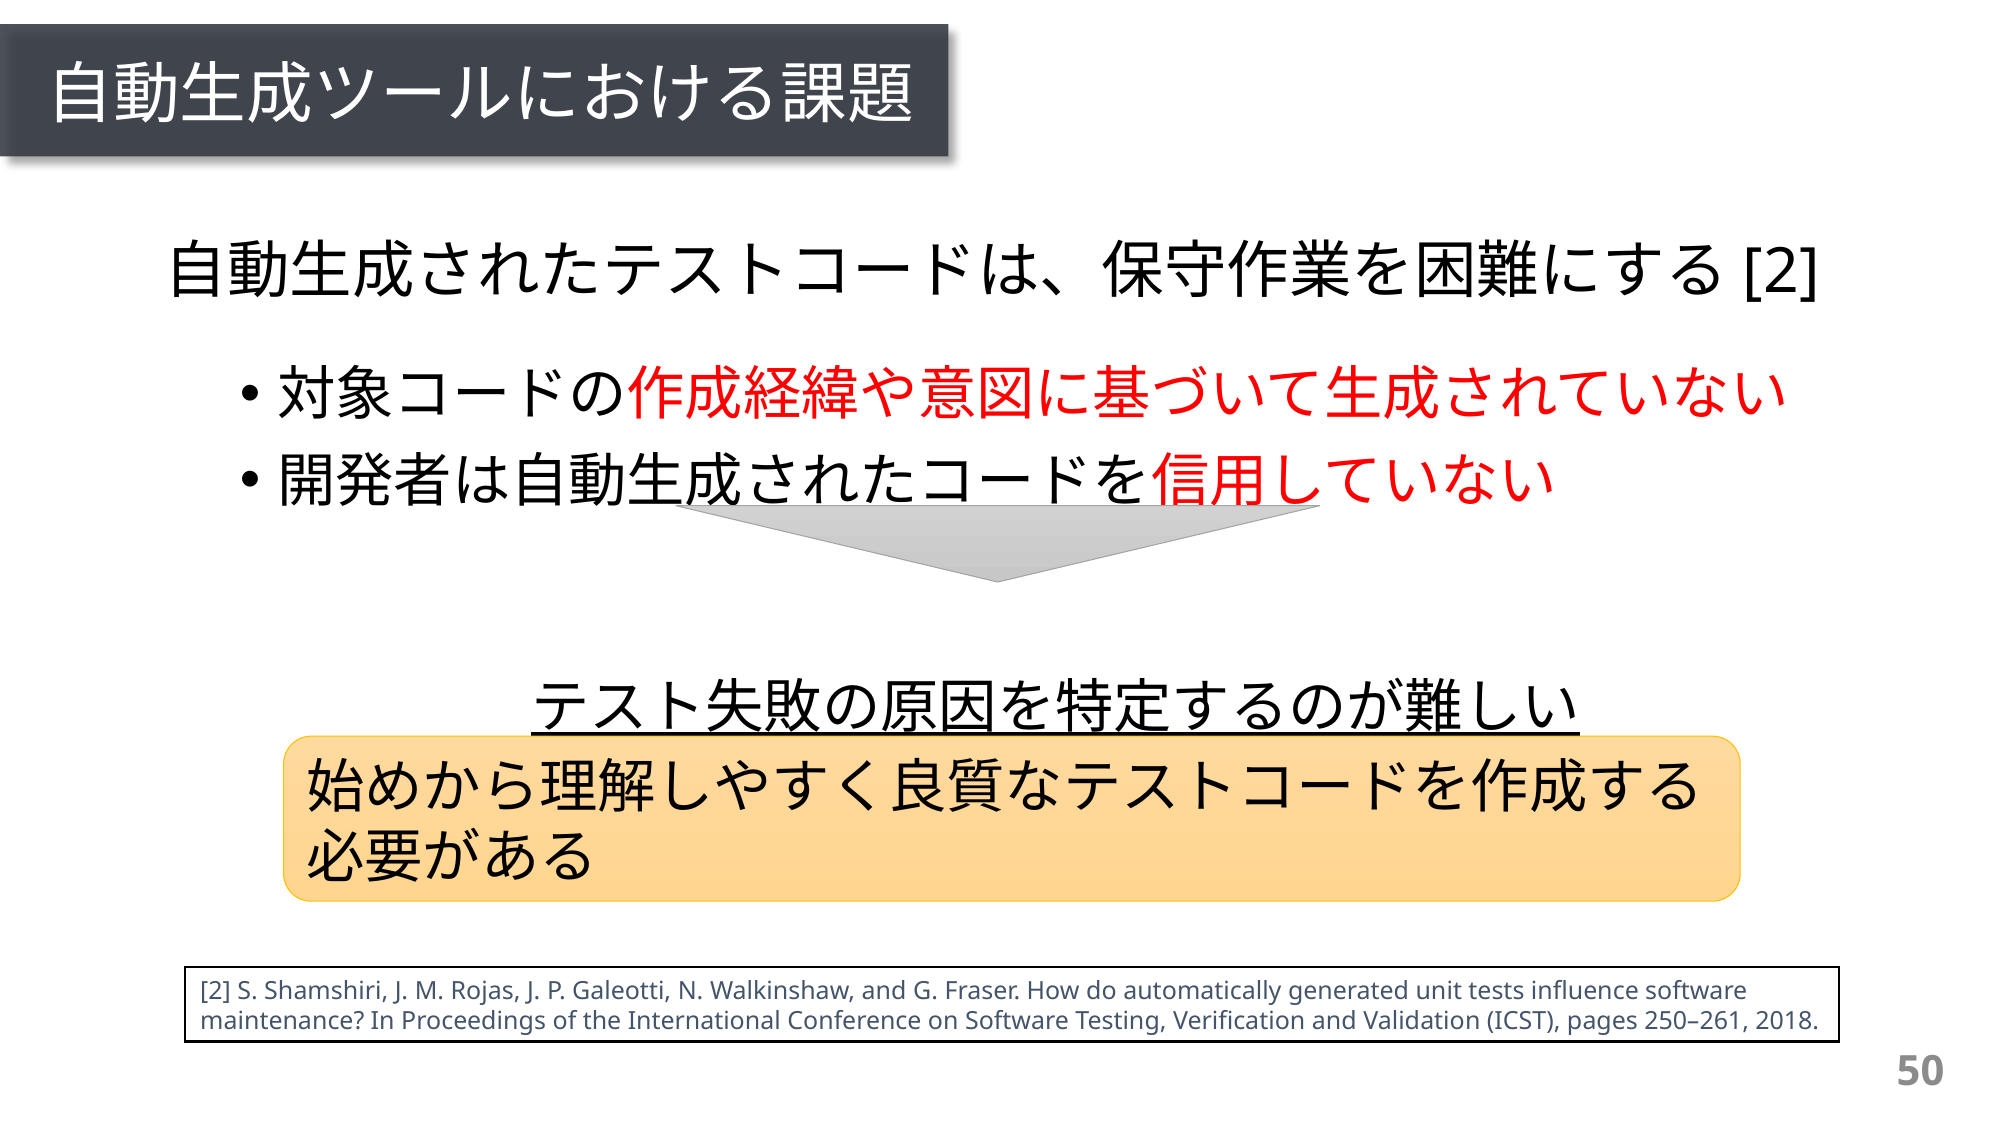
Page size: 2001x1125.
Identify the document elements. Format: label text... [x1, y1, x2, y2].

text_box [2] S. Shamshiri, J. M. Rojas, J. P. Galeotti, N. Walkinshaw, and G. Fraser. How do automatically generated unit tests inﬂuence software maintenance? In Proceedings of the International Conference on Software Testing, Veriﬁcation and Validation (ICST), pages 250–261, 2018. [184, 966, 1840, 1043]
title 自動生成ツールにおける課題 [31, 36, 952, 156]
list 自動生成されたテストコードは、保守作業を困難にする[2] 対象コードの作成経緯や意図に基づいて生成されていない 開発者は自動生成されたコードを信用していない テスト失敗の原因を特定するのが難しい [149, 231, 1889, 816]
text_box 始めから理解しやすく良質なテストコードを作成する必要がある [283, 735, 1741, 902]
text_box [675, 505, 1321, 583]
